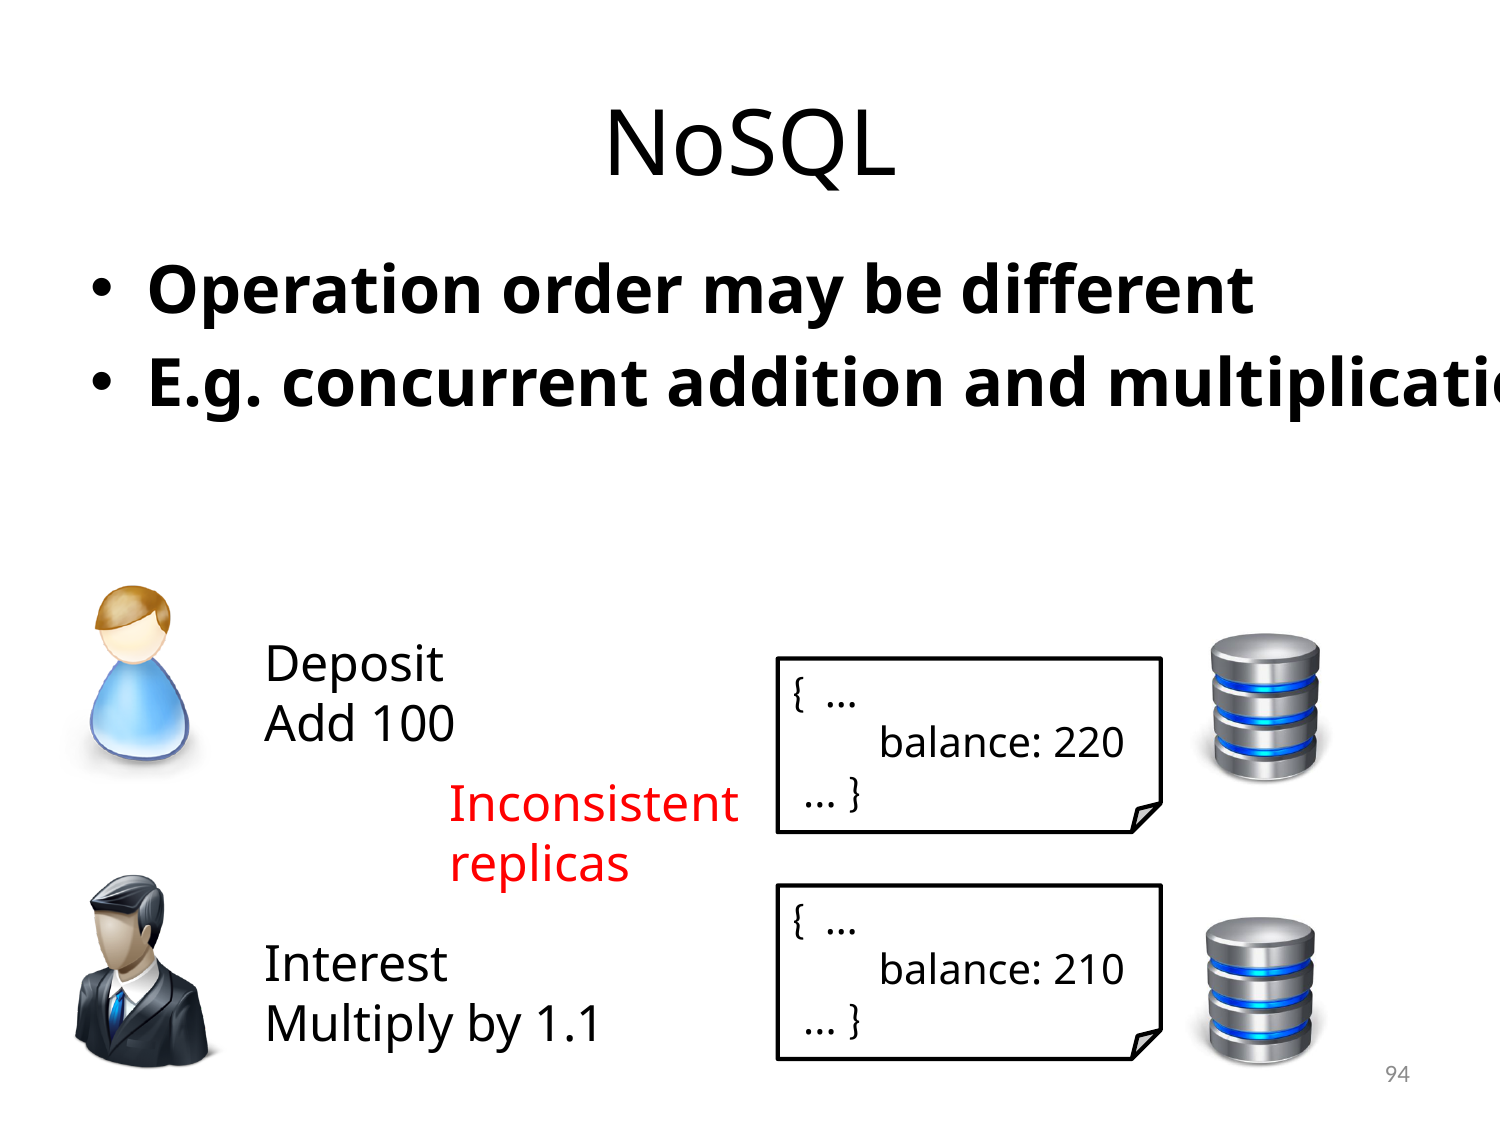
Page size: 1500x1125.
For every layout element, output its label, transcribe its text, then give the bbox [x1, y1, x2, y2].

picture [1174, 906, 1345, 1076]
text_box { … balance: 220 ... } [775, 656, 1163, 835]
picture [40, 873, 239, 1071]
picture [26, 571, 239, 784]
title NoSQL [75, 45, 1425, 233]
text_box { … balance: 210 ... } [775, 883, 1163, 1062]
text_box Deposit Add 100 Interest Multiply by 1.1 [249, 623, 679, 1059]
slide_number 94 [1074, 1042, 1425, 1103]
text_box Inconsistent replicas [435, 763, 778, 899]
picture [1179, 623, 1350, 793]
list Operation order may be different E.g. concurrent addition and multiplication [75, 239, 1500, 1011]
